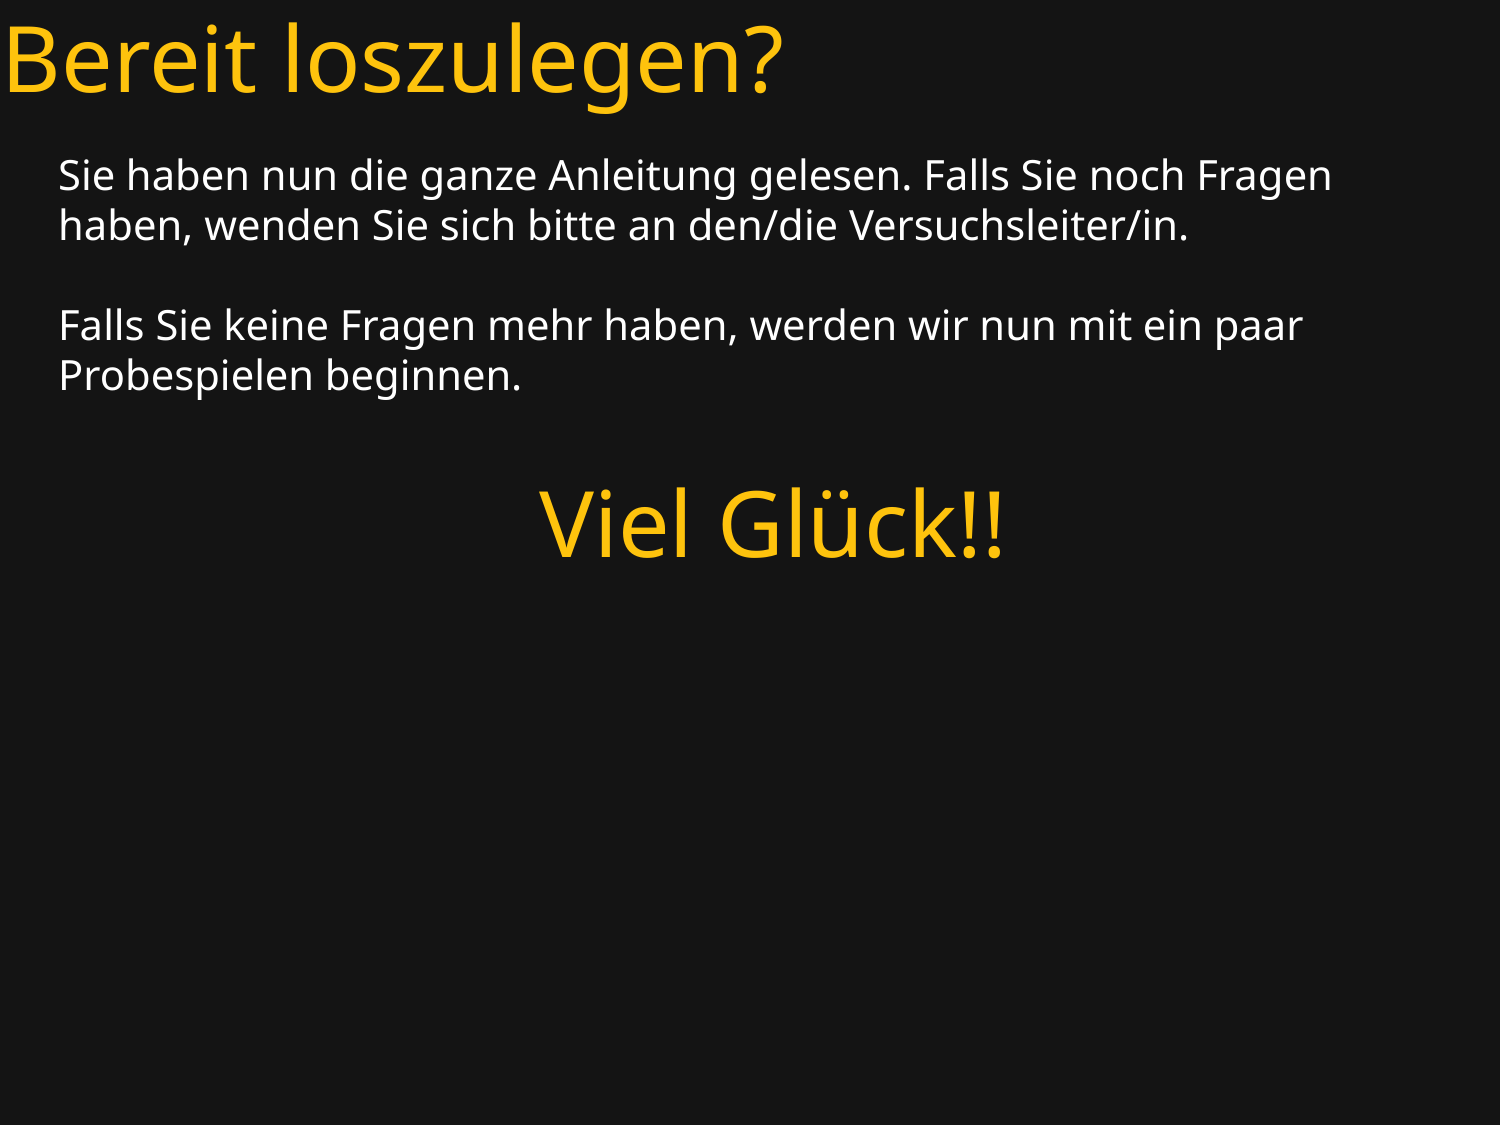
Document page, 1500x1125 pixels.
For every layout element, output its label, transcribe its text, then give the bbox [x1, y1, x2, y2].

text_box Sie haben nun die ganze Anleitung gelesen. Falls Sie noch Fragen haben, wenden Sie sich bitte an den/die Versuchsleiter/in. Falls Sie keine Fragen mehr haben, werden wir nun mit ein paar Probespielen beginnen. [43, 141, 1473, 407]
text_box Viel Glück!! [524, 458, 1023, 584]
text_box Bereit loszulegen? [0, 0, 800, 119]
